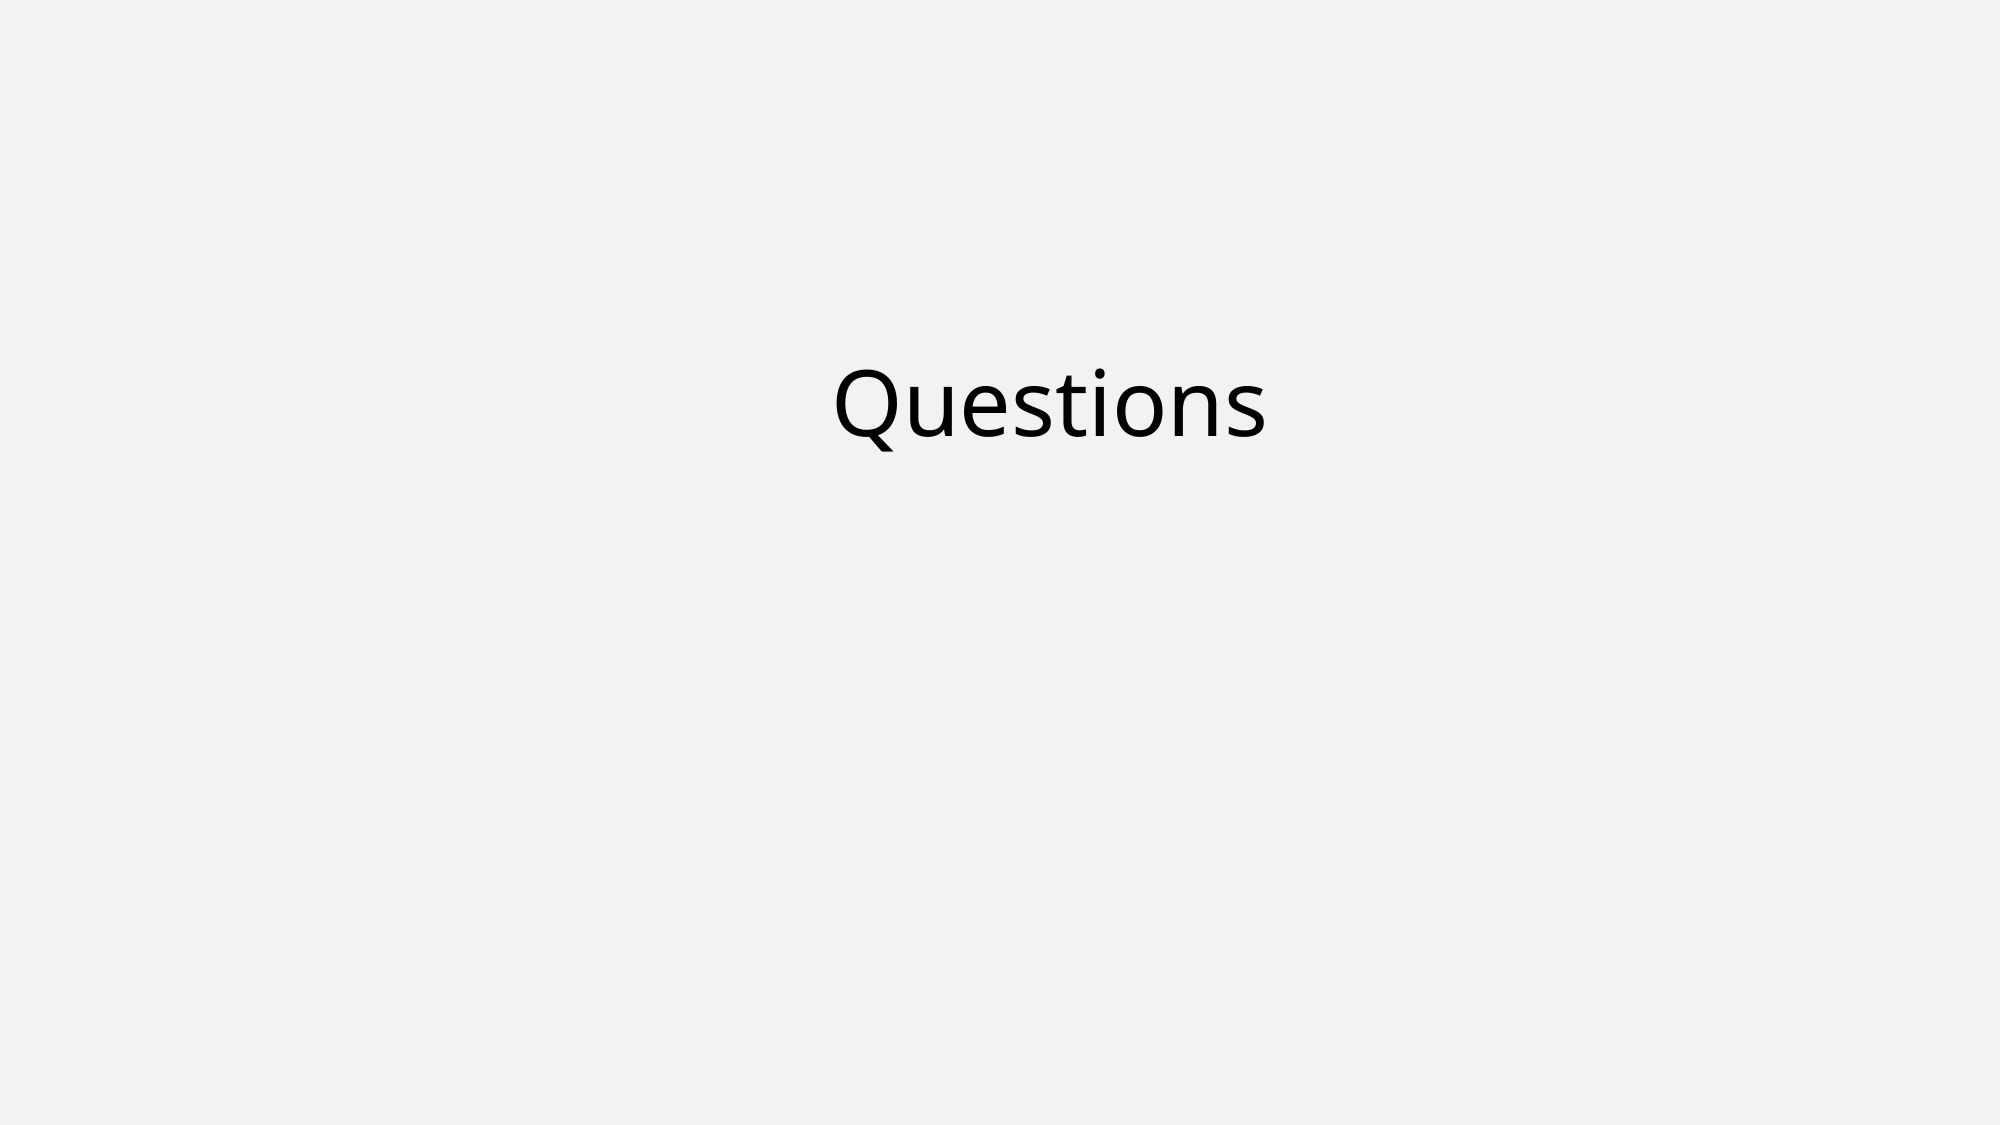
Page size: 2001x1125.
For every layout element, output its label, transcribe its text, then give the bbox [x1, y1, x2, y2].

text_box Questions [816, 337, 1284, 462]
